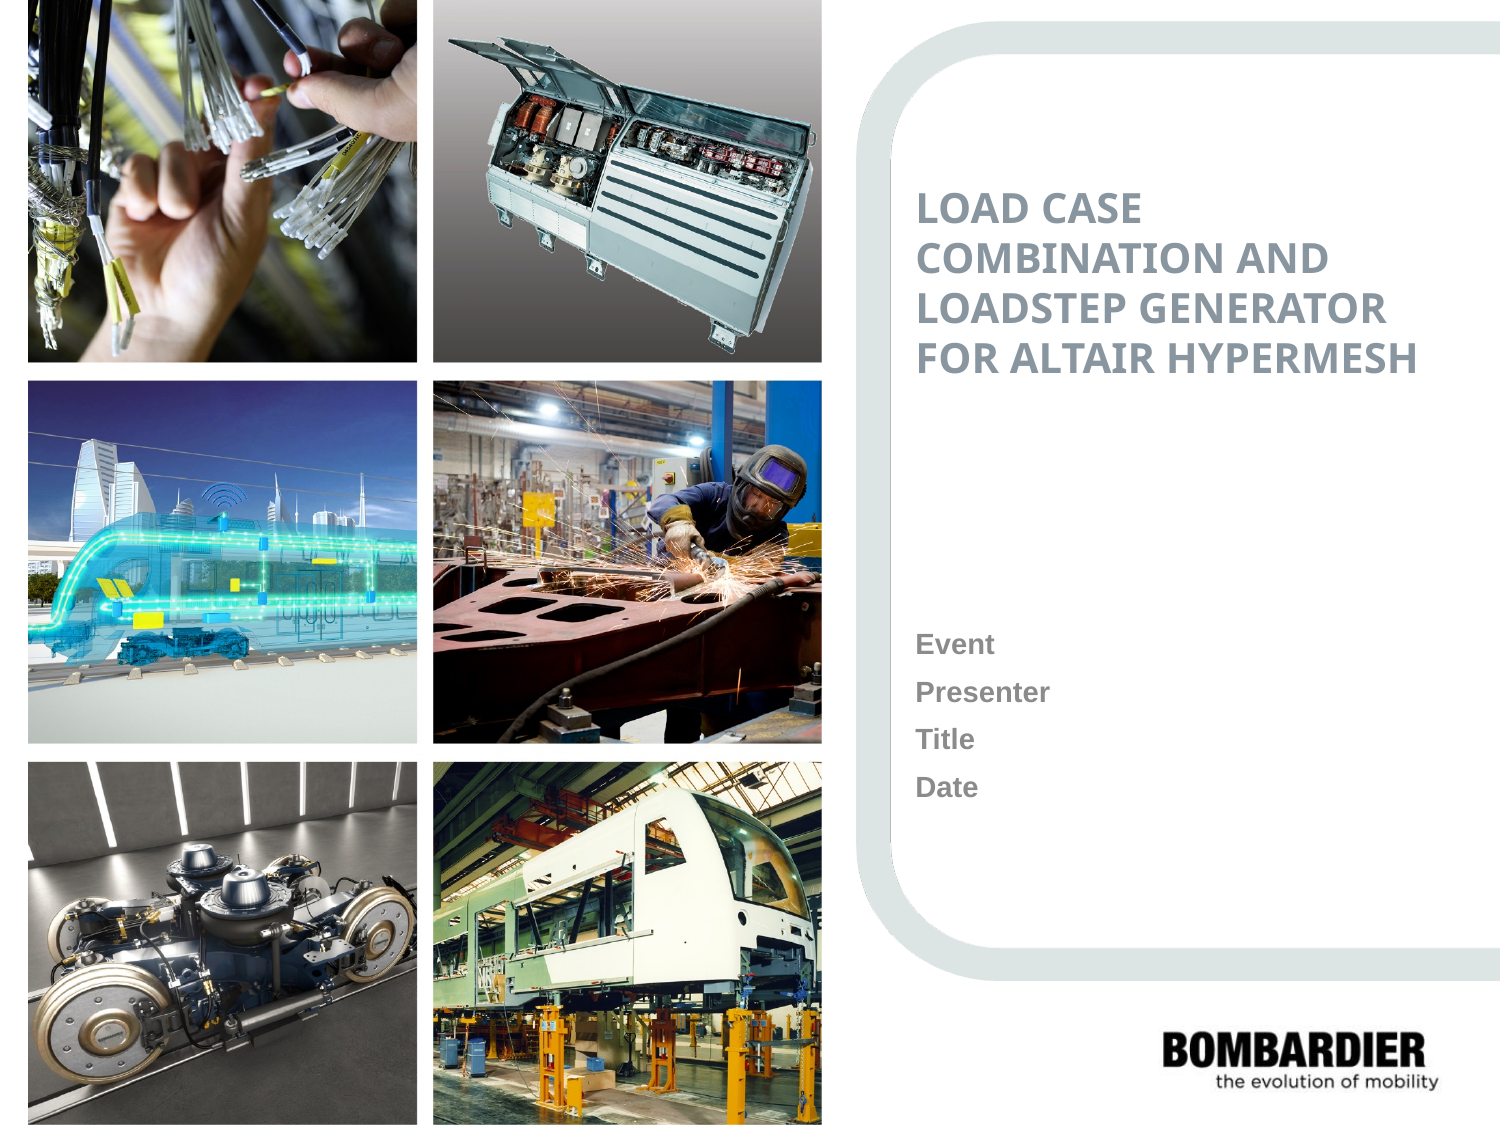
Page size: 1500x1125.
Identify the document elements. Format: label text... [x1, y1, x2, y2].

picture [1116, 998, 1500, 1122]
picture [28, 0, 822, 1125]
picture [856, 21, 1500, 981]
title LOAD CASE COMBINATION AND LOADSTEP GENERATOR FOR ALTAIR HYPERMESH [915, 137, 1436, 528]
subtitle Event Presenter Title Date [915, 550, 1436, 925]
